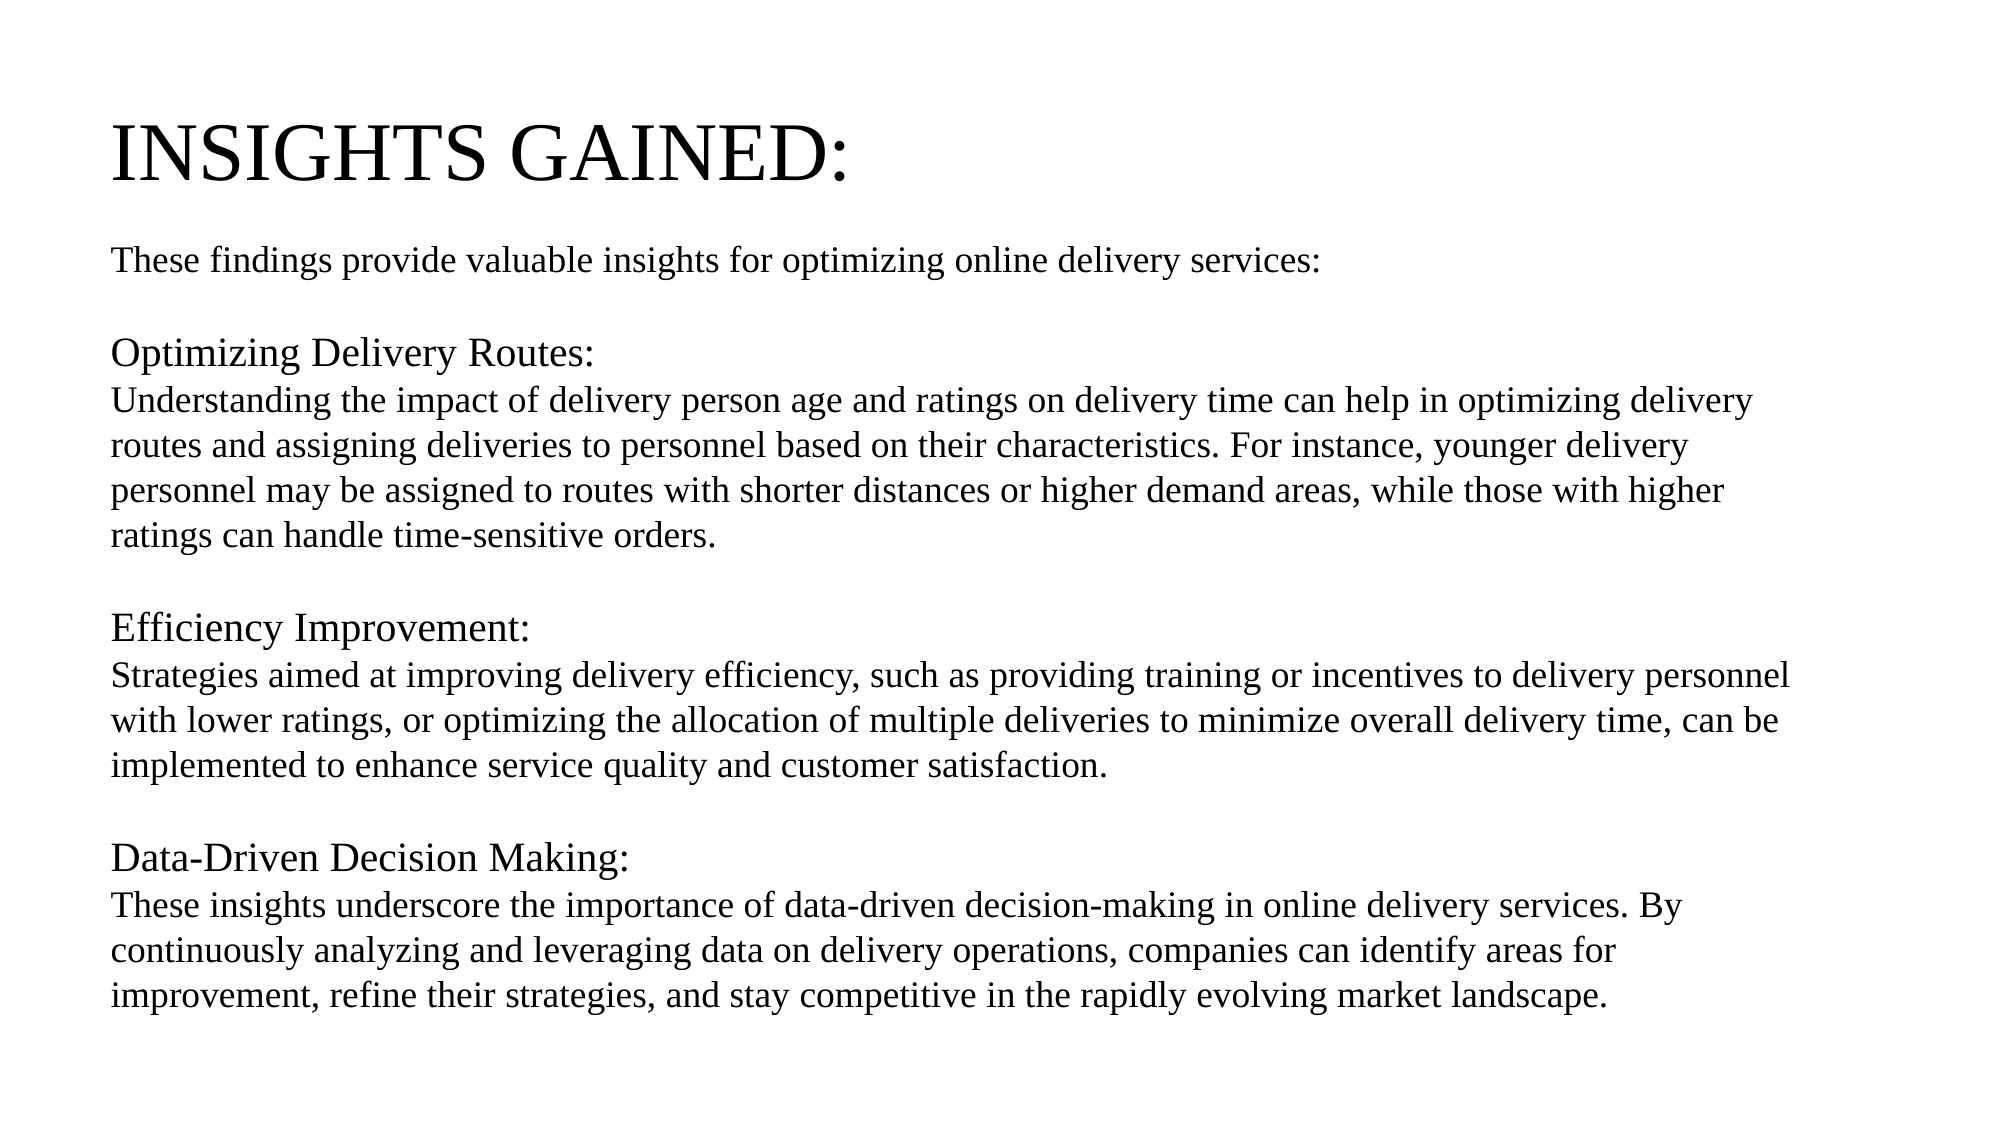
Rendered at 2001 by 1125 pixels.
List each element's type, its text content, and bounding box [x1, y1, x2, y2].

text_box These findings provide valuable insights for optimizing online delivery services: Optimizing Delivery Routes: Understanding the impact of delivery person age and ratings on delivery time can help in optimizing delivery routes and assigning deliveries to personnel based on their characteristics. For instance, younger delivery personnel may be assigned to routes with shorter distances or higher demand areas, while those with higher ratings can handle time-sensitive orders. Efficiency Improvement: Strategies aimed at improving delivery efficiency, such as providing training or incentives to delivery personnel with lower ratings, or optimizing the allocation of multiple deliveries to minimize overall delivery time, can be implemented to enhance service quality and customer satisfaction. Data-Driven Decision Making: These insights underscore the importance of data-driven decision-making in online delivery services. By continuously analyzing and leveraging data on delivery operations, companies can identify areas for improvement, refine their strategies, and stay competitive in the rapidly evolving market landscape. [95, 227, 1828, 1022]
text_box INSIGHTS GAINED: [95, 89, 931, 205]
